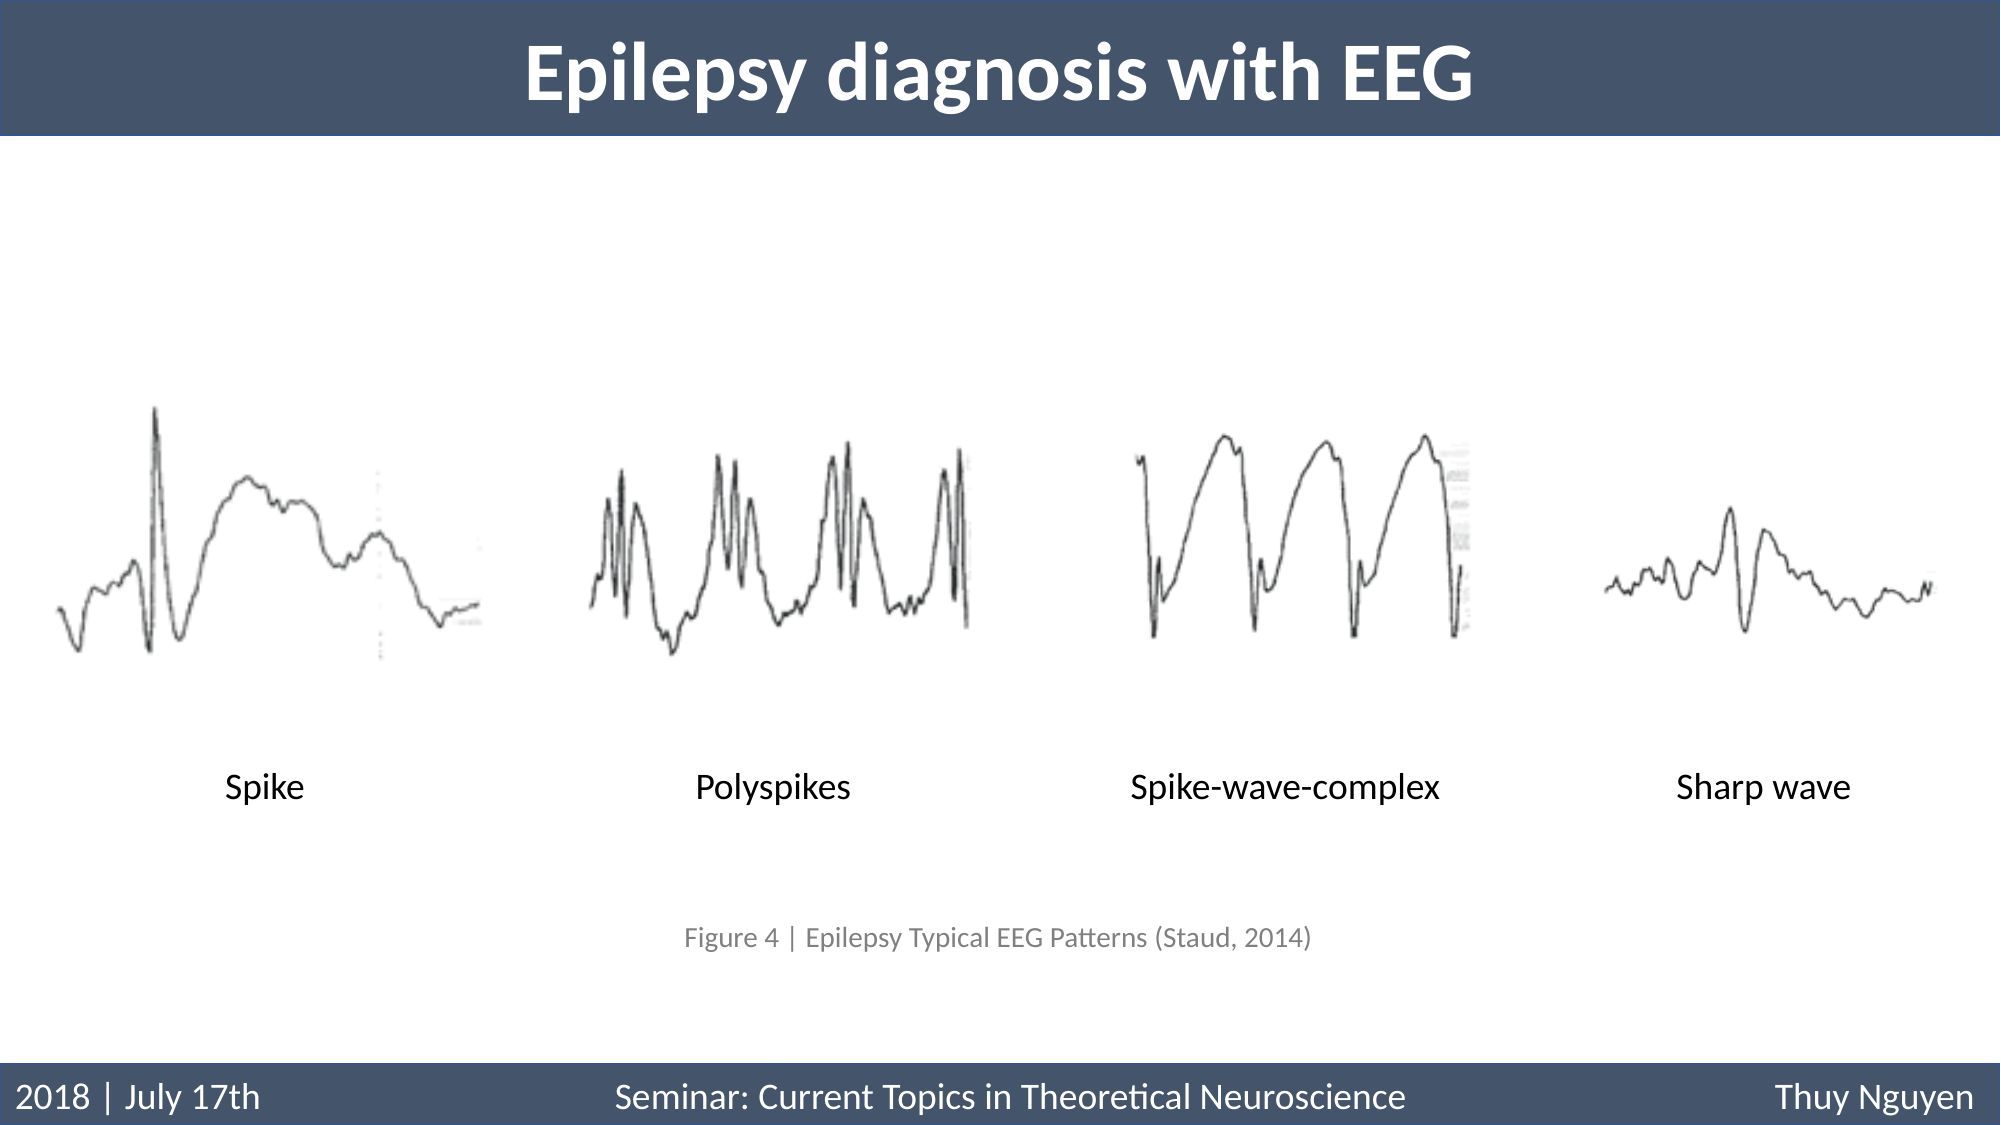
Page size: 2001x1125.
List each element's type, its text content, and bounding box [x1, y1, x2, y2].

text_box Figure 4 | Epilepsy Typical EEG Patterns (Staud, 2014) [669, 910, 1342, 961]
picture [23, 394, 505, 686]
picture [1076, 399, 1495, 659]
text_box Spike-wave-complex [1078, 754, 1493, 815]
text_box Epilepsy diagnosis with EEG [221, 9, 1778, 125]
text_box Sharp wave [1556, 754, 1971, 815]
text_box 2018 | July 17th Seminar: Current Topics in Theoretical Neuroscience Thuy Nguyen [0, 1064, 2000, 1125]
picture [541, 425, 1006, 676]
text_box [0, 0, 2000, 136]
text_box Spike [58, 754, 472, 815]
text_box Polyspikes [566, 754, 981, 815]
picture [1565, 481, 1963, 670]
